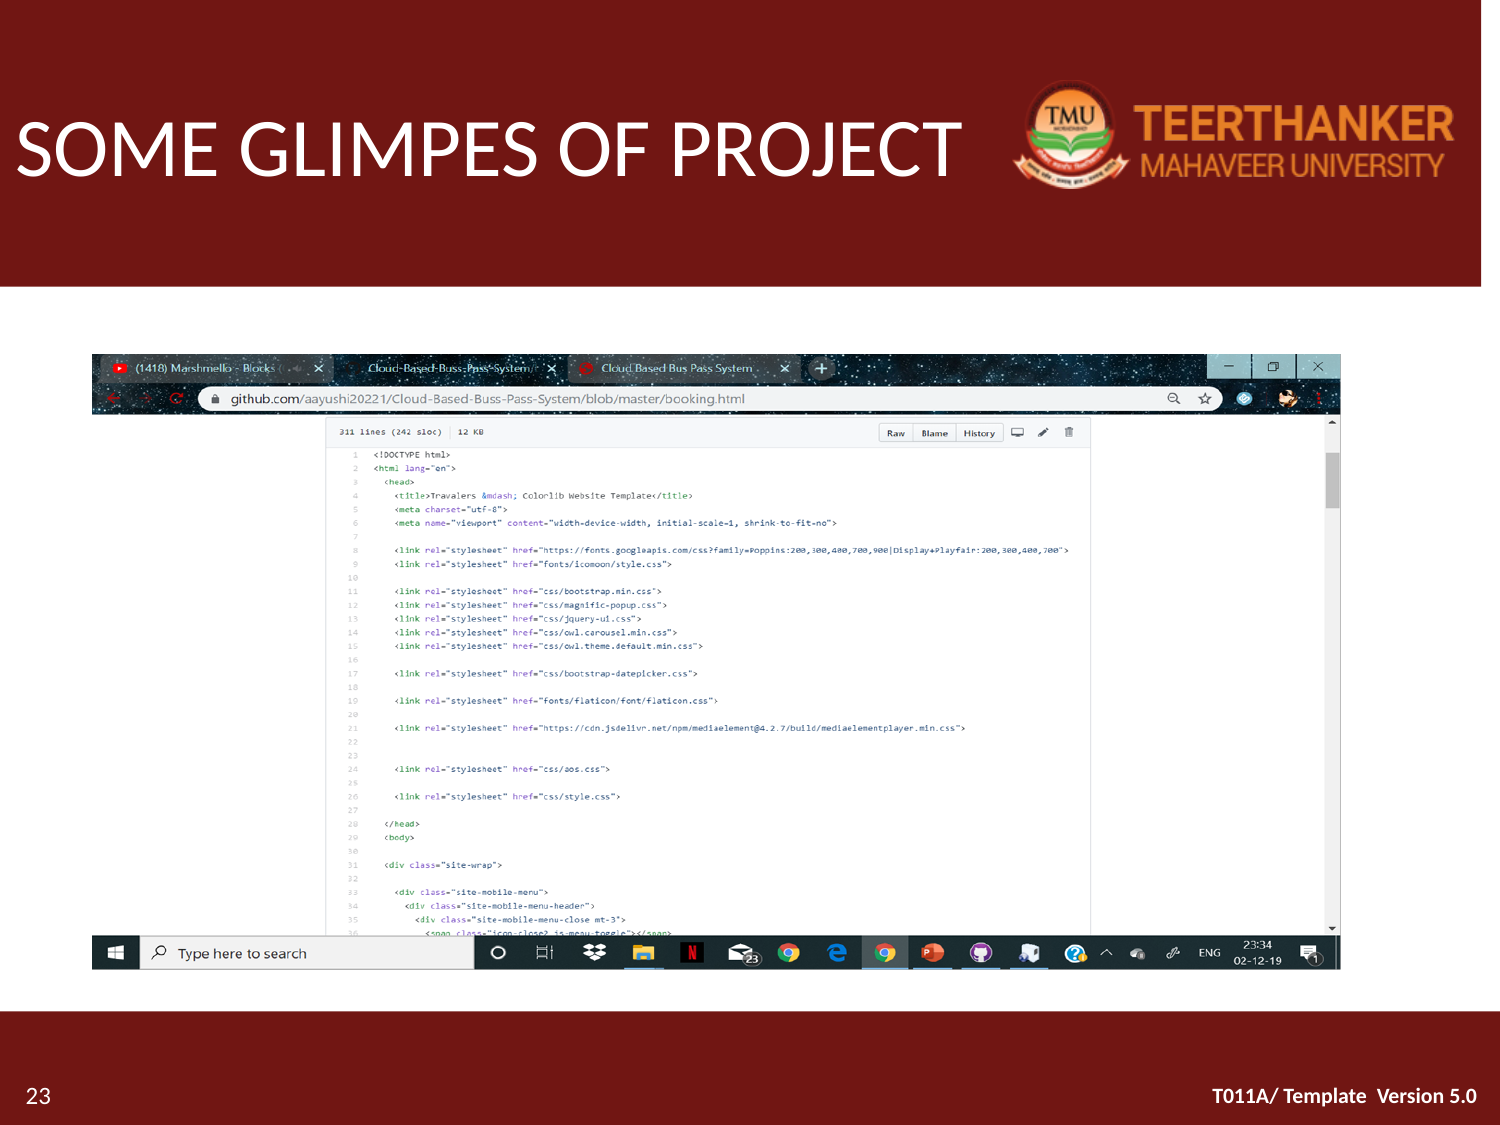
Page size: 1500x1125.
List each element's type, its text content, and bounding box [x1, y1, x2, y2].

text_box T011A/ Template Version 5.0 [1197, 1074, 1493, 1115]
text_box SOME GLIMPES OF PROJECT [0, 0, 1482, 287]
text_box 23 [0, 1065, 77, 1125]
picture [90, 353, 1341, 970]
picture [1012, 80, 1455, 190]
text_box [0, 1011, 1500, 1125]
